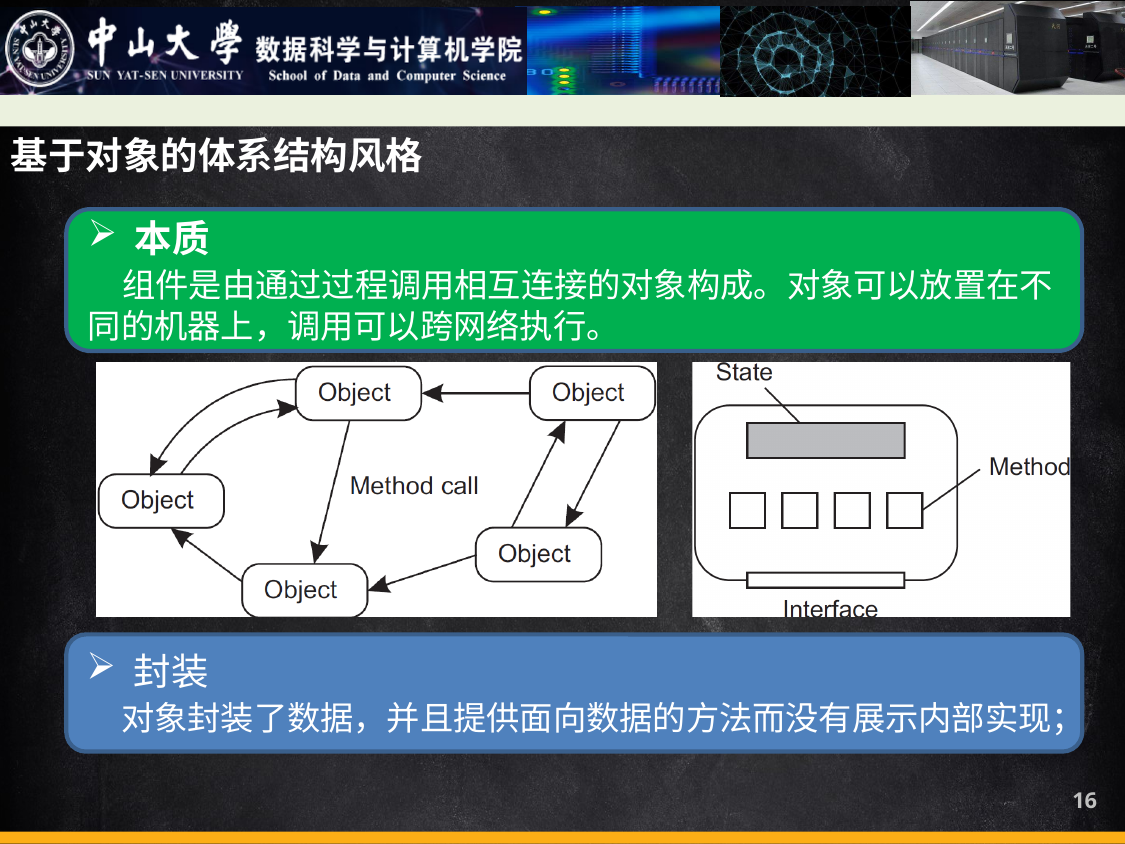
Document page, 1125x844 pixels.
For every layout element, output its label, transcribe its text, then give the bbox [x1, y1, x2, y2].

picture [0, 127, 1125, 831]
text_box 本质 组件是由通过过程调用相互连接的对象构成。对象可以放置在不同的机器上，调用可以跨网络执行。 [64, 207, 1085, 354]
text_box 基于对象的体系结构风格 [0, 124, 752, 185]
picture [0, 0, 1125, 97]
text_box 封装 对象封装了数据，并且提供面向数据的方法而没有展示内部实现； [64, 632, 1085, 754]
